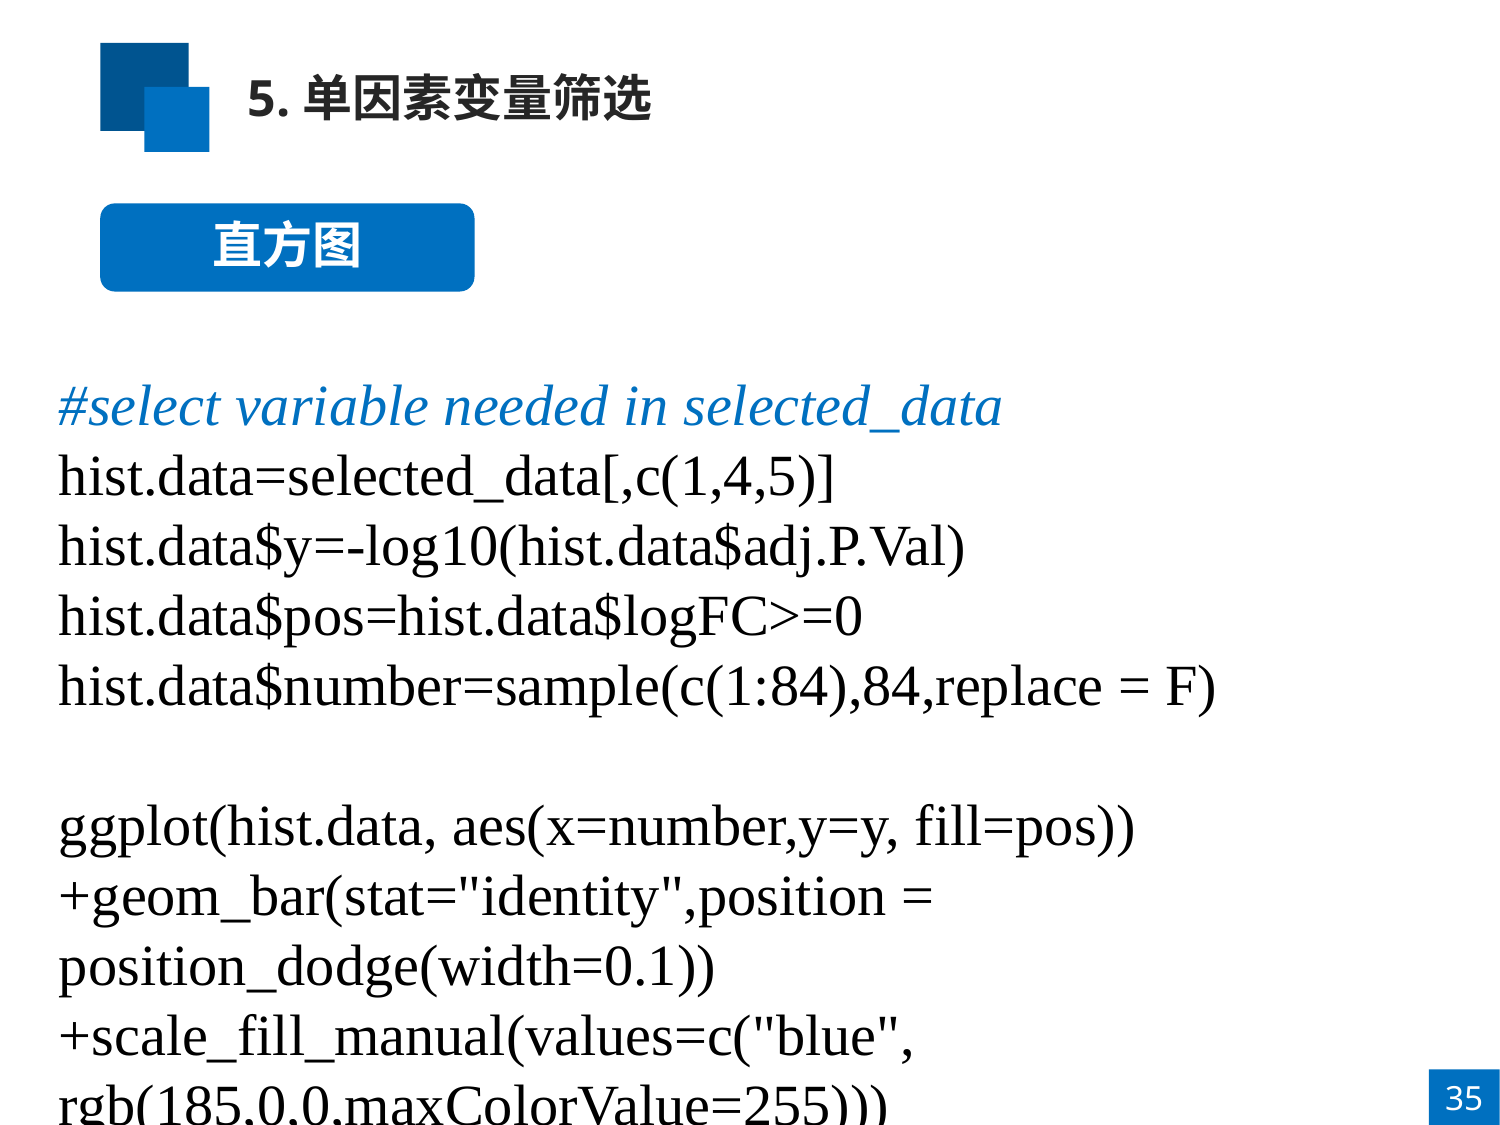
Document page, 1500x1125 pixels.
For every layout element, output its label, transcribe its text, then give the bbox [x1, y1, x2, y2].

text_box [200, 1069, 1500, 1125]
text_box #select variable needed in selected_data hist.data=selected_data[,c(1,4,5)] hist.data$y=-log10(hist.data$adj.P.Val) hist.data$pos=hist.data$logFC>=0 hist.data$number=sample(c(1:84),84,replace = F) ggplot(hist.data, aes(x=number,y=y, fill=pos)) +geom_bar(stat="identity",position = position_dodge(width=0.1))+scale_fill_manual(values=c("blue", rgb(185,0,0,maxColorValue=255))) [44, 359, 1412, 1125]
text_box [100, 42, 210, 152]
text_box 5.单因素变量筛选 [232, 59, 1400, 135]
text_box 直方图 [99, 202, 476, 293]
